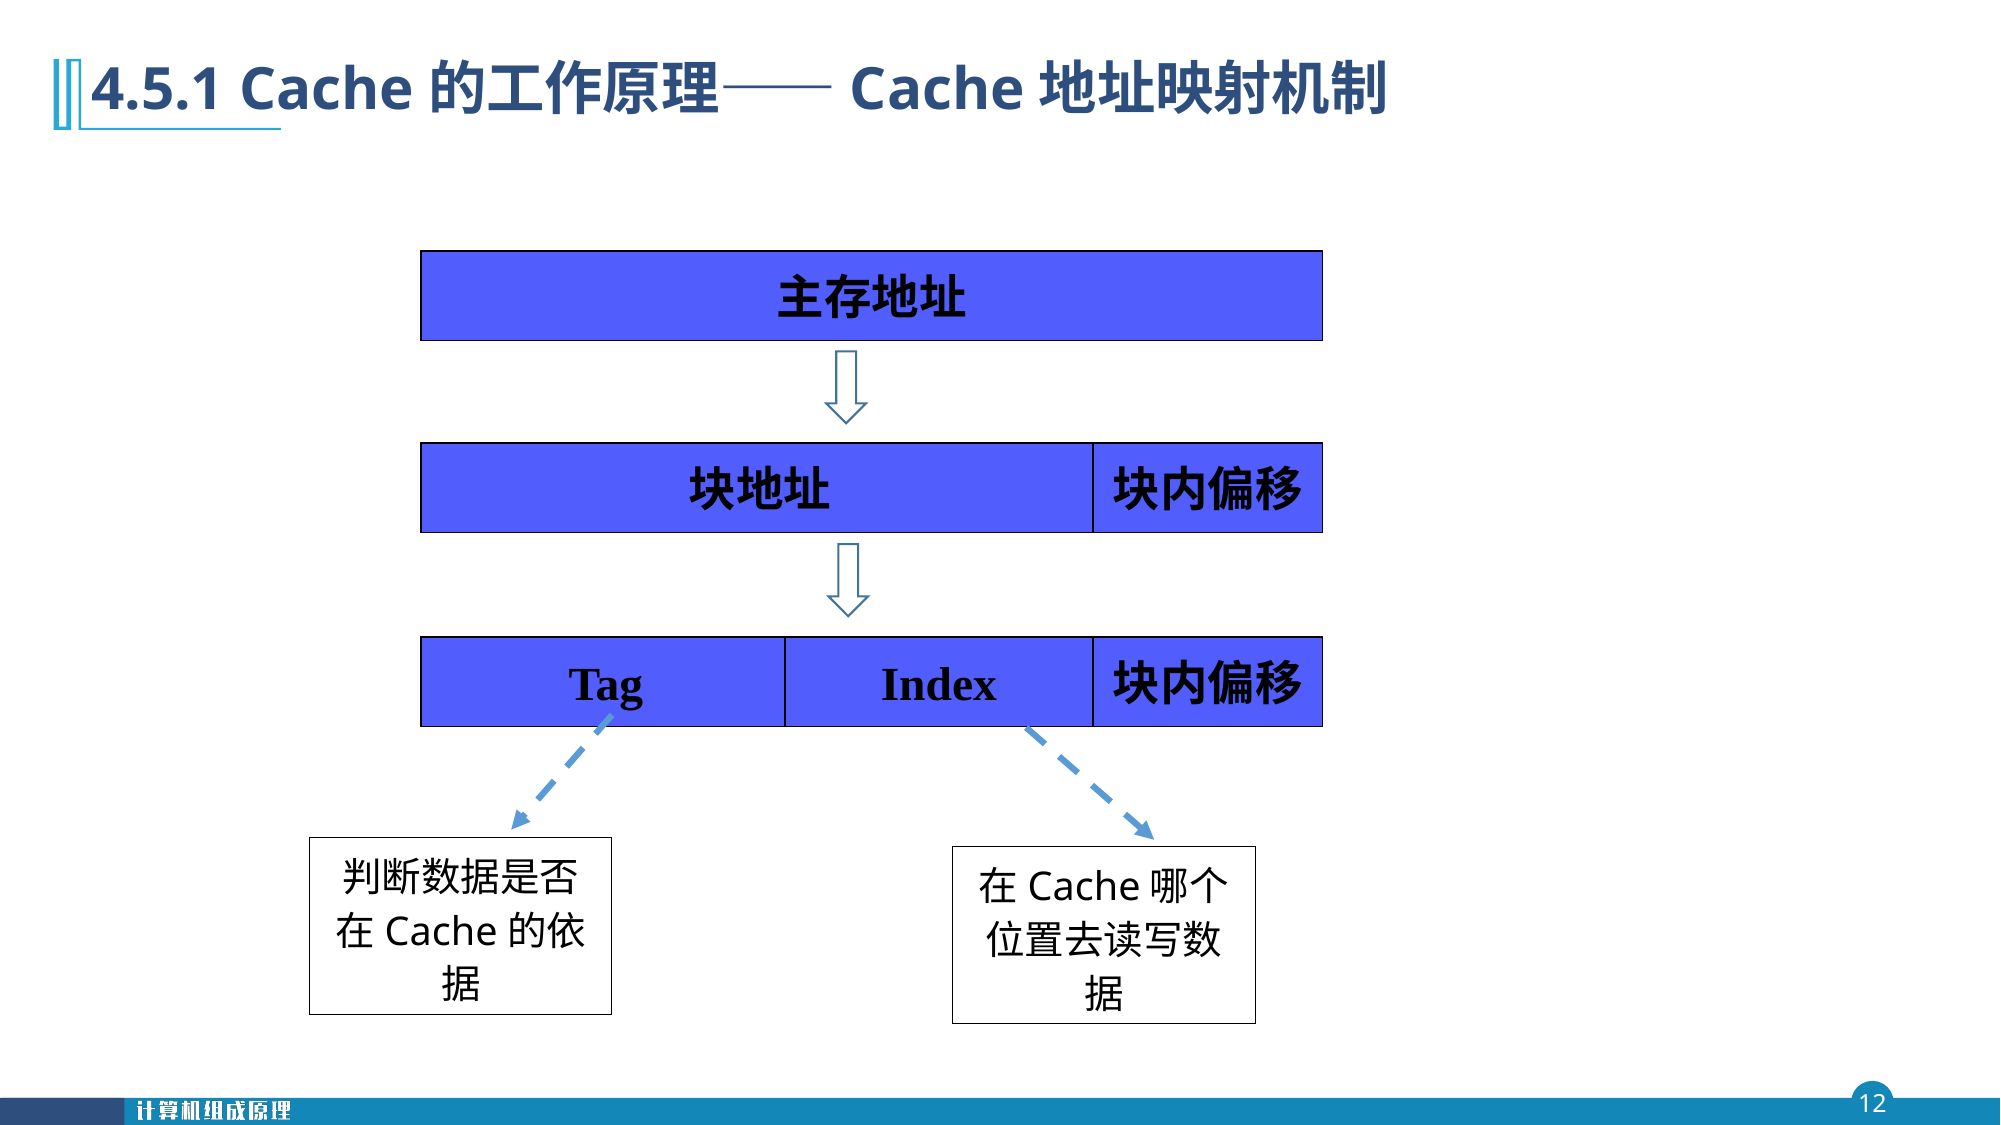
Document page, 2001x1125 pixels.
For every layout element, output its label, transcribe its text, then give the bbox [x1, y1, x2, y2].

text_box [309, 714, 613, 1013]
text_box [952, 727, 1256, 1022]
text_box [421, 351, 1323, 533]
title 4.5.1 Cache的工作原理——Cache地址映射机制 [76, 40, 1438, 142]
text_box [421, 544, 1323, 727]
text_box 主存地址 [421, 250, 1323, 341]
text_box 第四 章 [28, 22, 370, 95]
